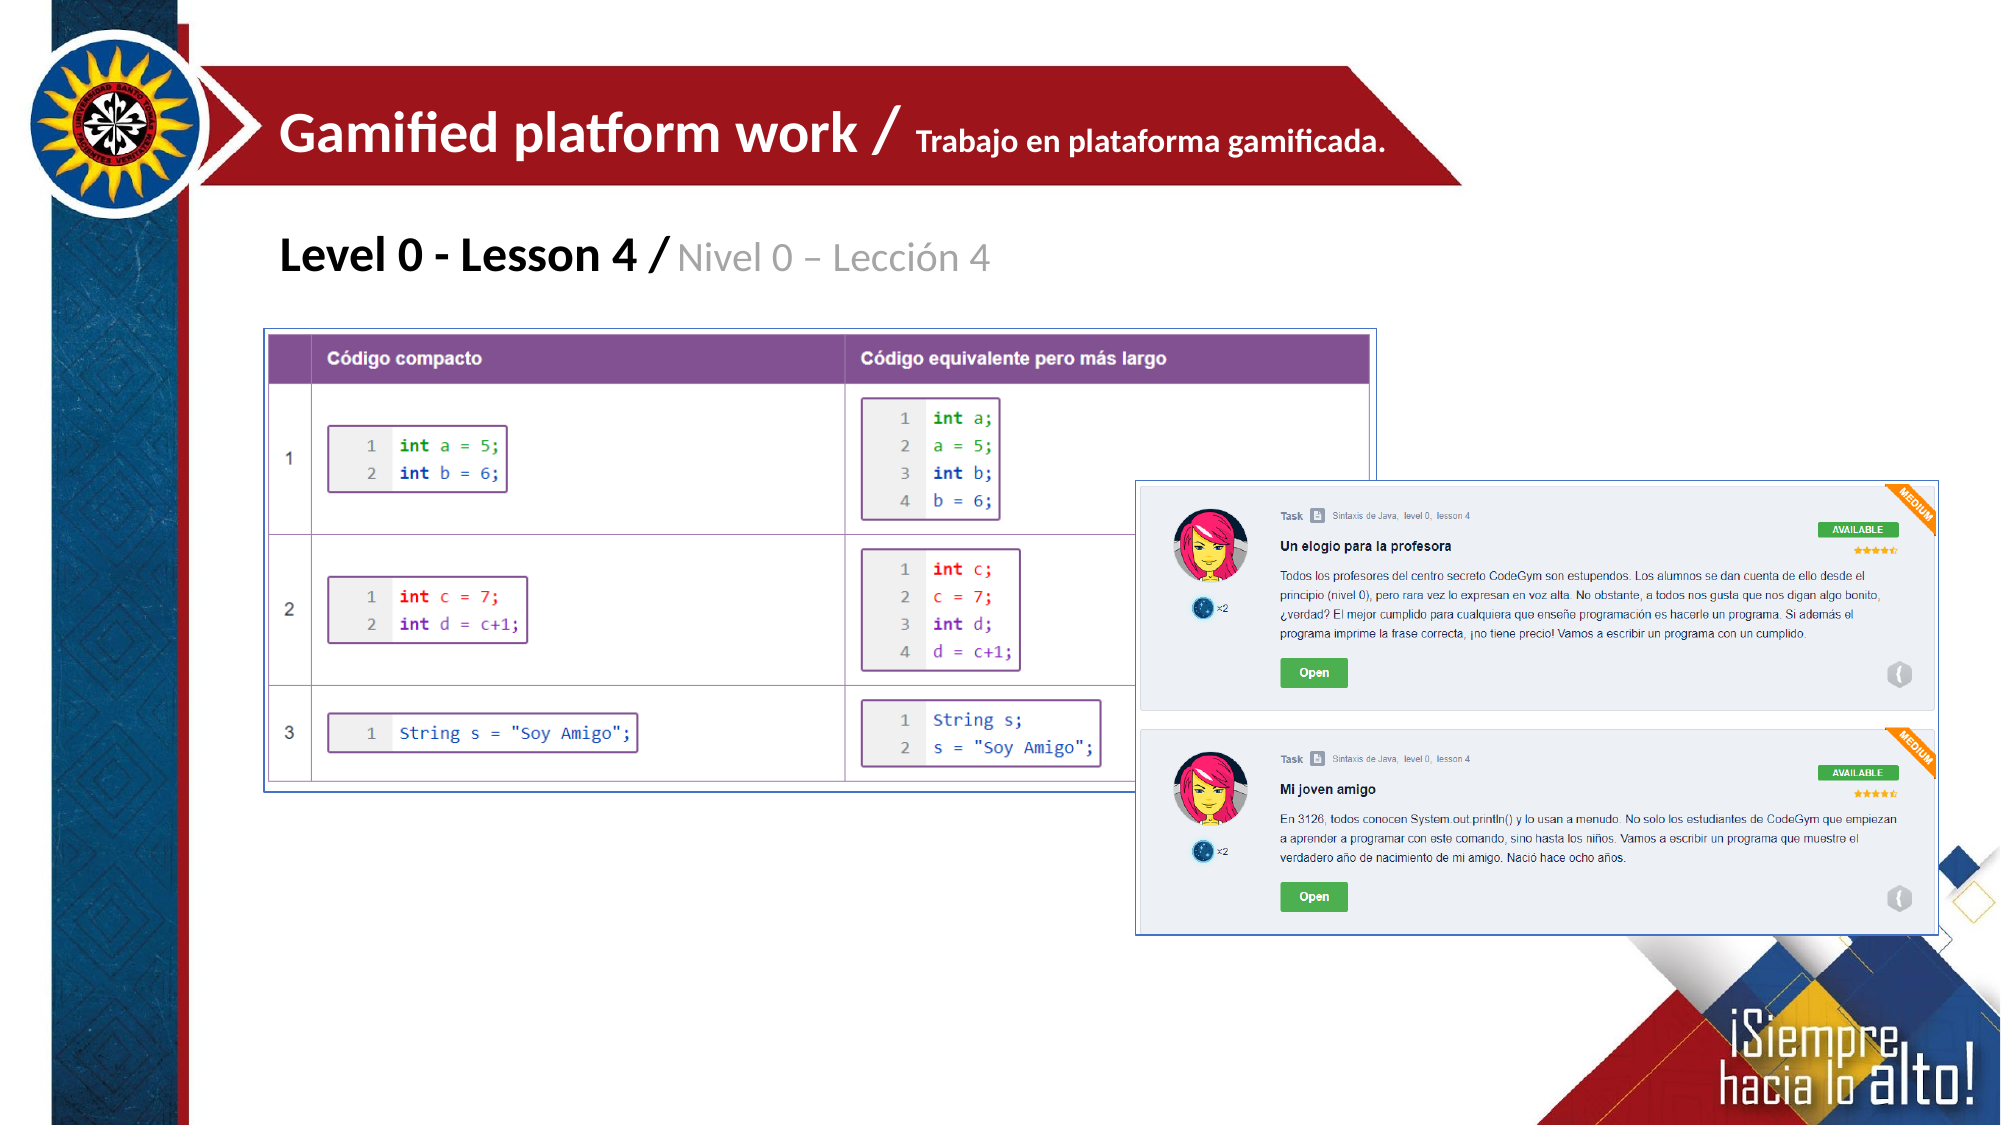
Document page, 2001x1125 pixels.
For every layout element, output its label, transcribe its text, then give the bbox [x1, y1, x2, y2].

text_box Level 0 - Lesson 4 / Nivel 0 – Lección 4 [264, 213, 1839, 289]
text_box Gamified platform work / Trabajo en plataforma gamificada. [264, 78, 1462, 173]
picture [0, 0, 2001, 1125]
